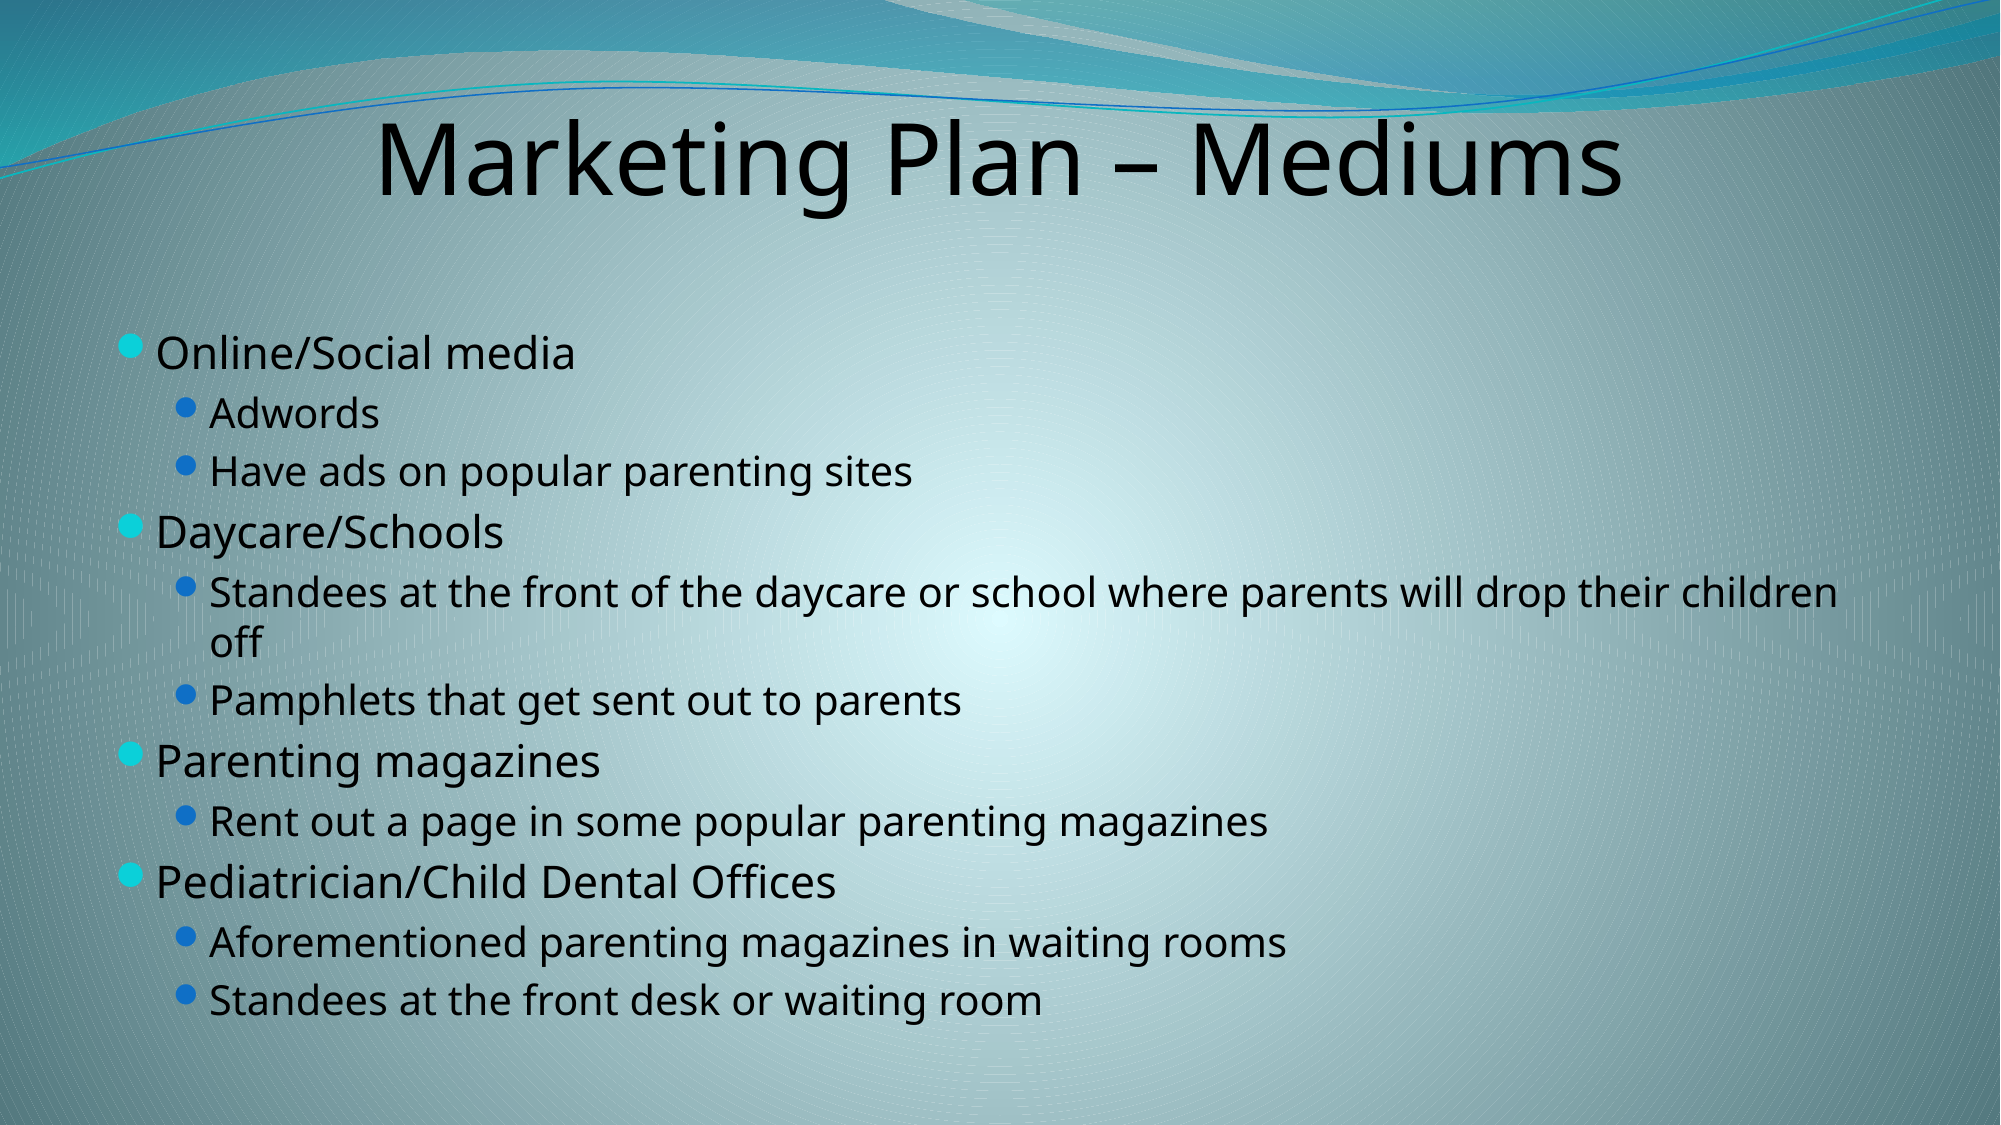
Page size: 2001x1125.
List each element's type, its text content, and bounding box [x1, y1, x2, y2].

title Marketing Plan – Mediums [99, 87, 1900, 216]
list Online/Social media Adwords Have ads on popular parenting sites Daycare/Schools Standees at the front of the daycare or school where parents will drop their children off Pamphlets that get sent out to parents Parenting magazines Rent out a page in some popular parenting magazines Pediatrician/Child Dental Offices Aforementioned parenting magazines in waiting rooms Standees at the front desk or waiting room [99, 317, 1900, 1038]
